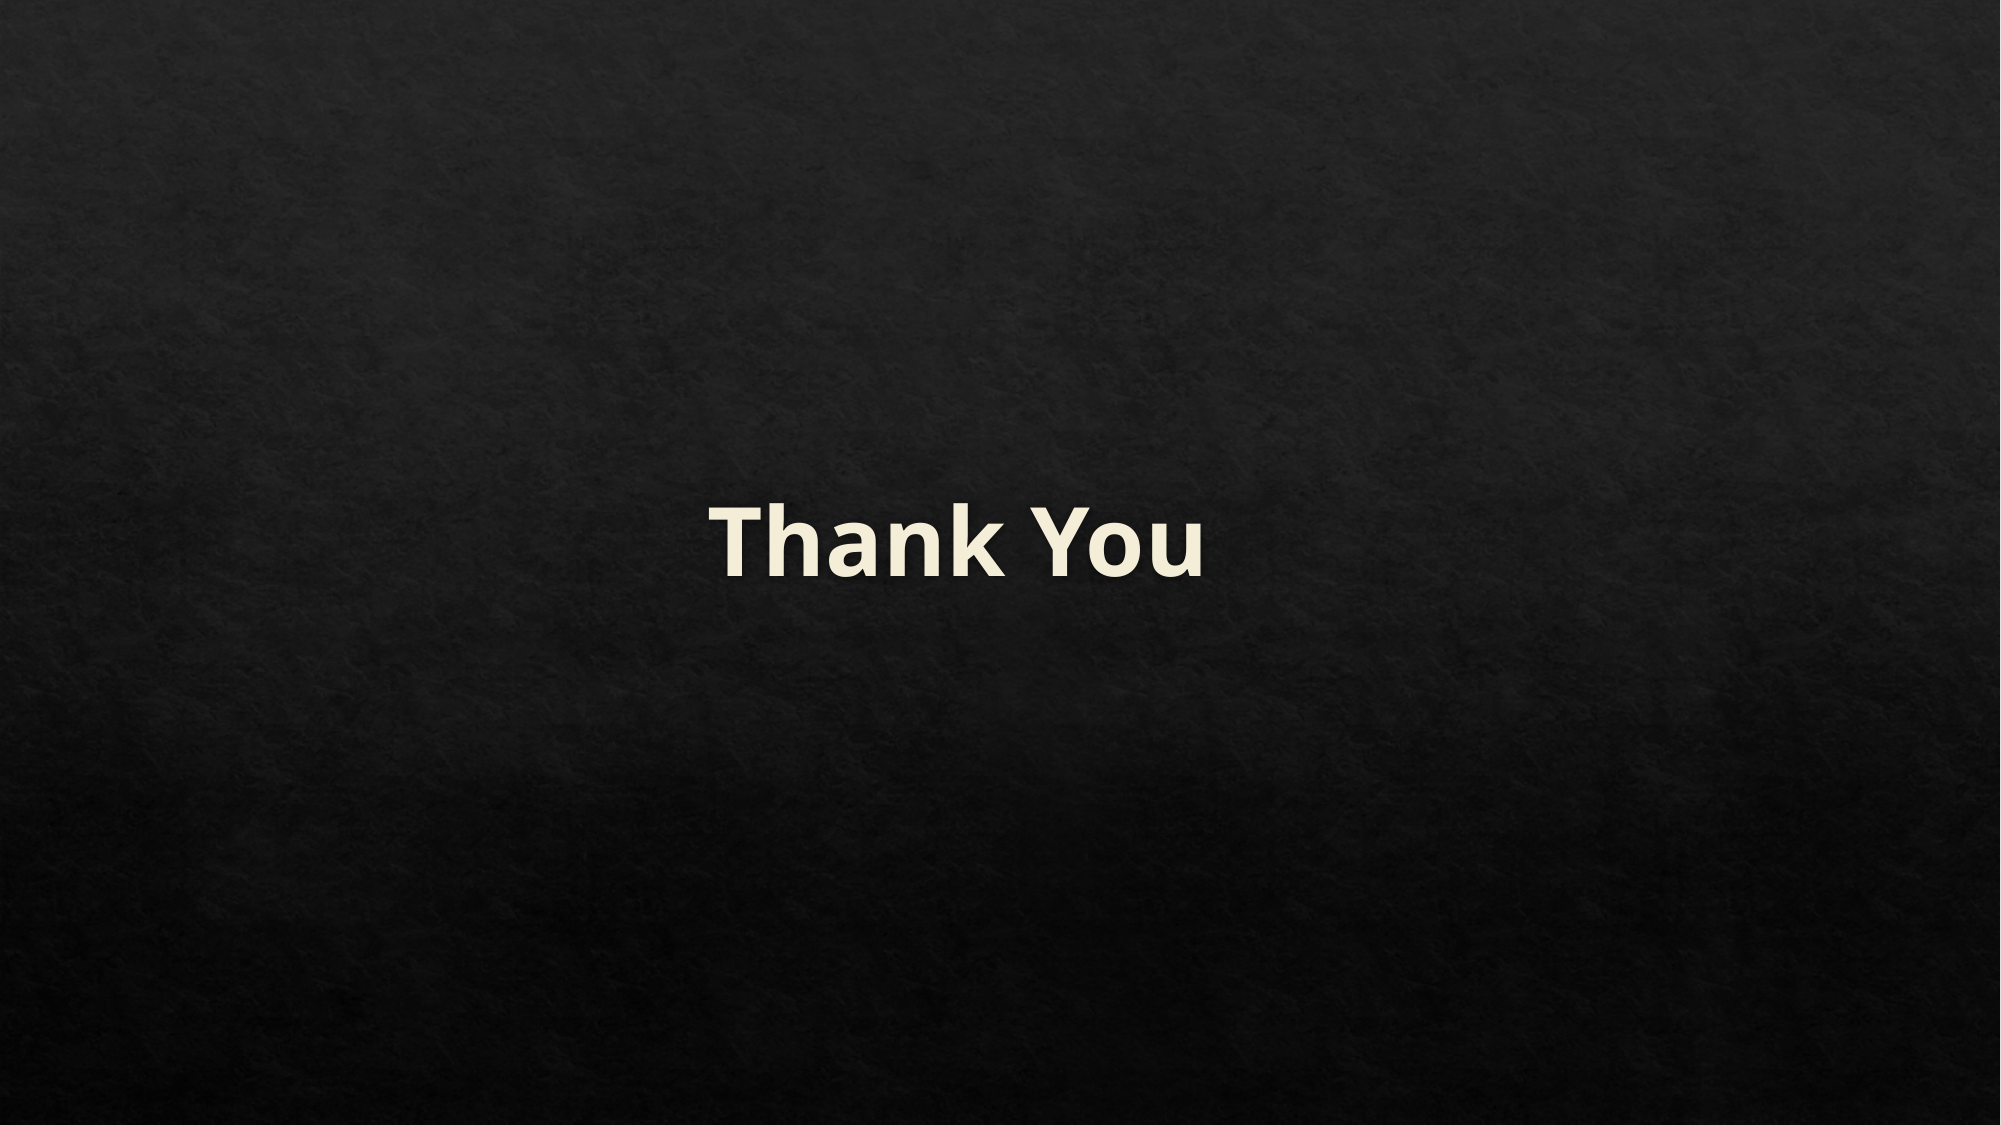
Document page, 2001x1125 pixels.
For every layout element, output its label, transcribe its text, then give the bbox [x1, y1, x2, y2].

title Thank You [108, 442, 1808, 649]
